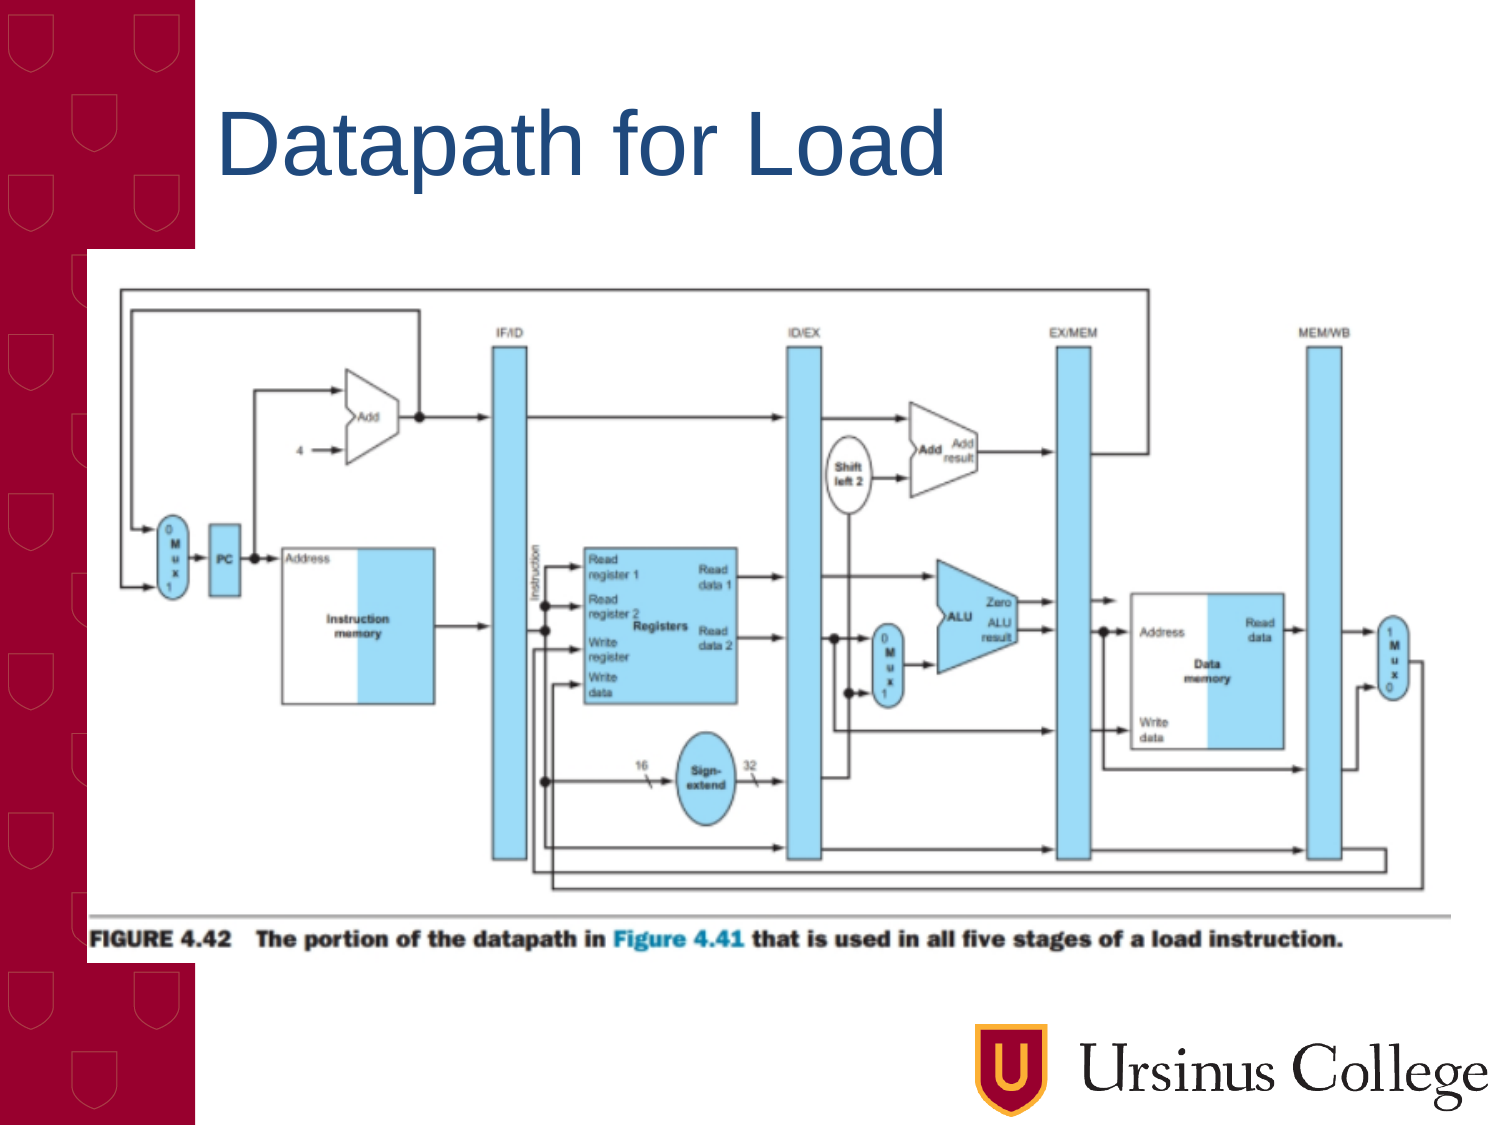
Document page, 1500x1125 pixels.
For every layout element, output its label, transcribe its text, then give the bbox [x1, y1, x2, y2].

picture [0, 0, 196, 1125]
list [87, 249, 1451, 963]
title Datapath for Load [200, 45, 1425, 233]
picture [975, 1024, 1488, 1117]
